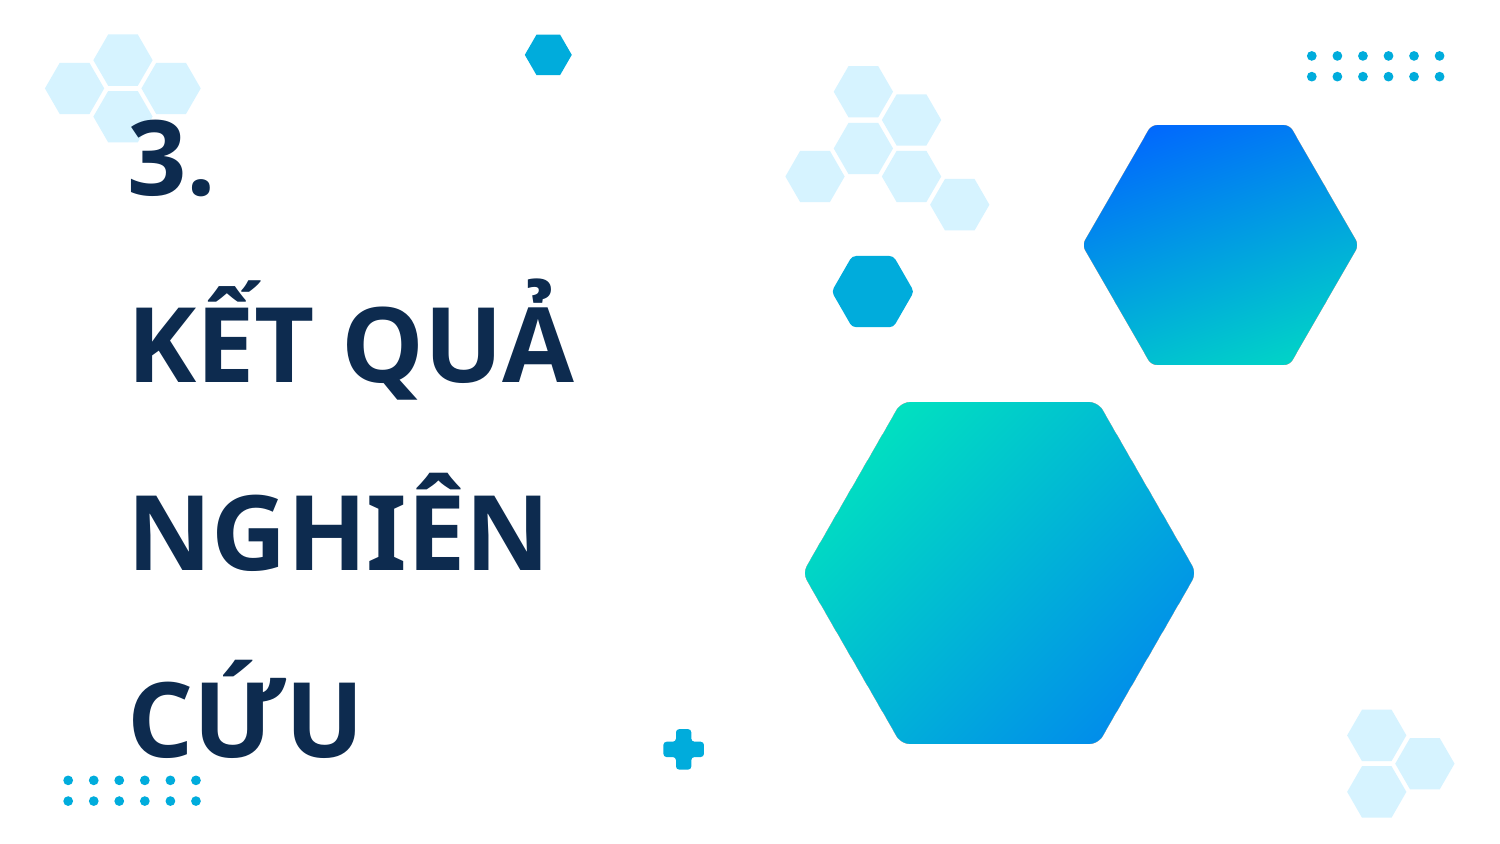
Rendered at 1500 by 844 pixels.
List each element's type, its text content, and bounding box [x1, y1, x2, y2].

title 3. KẾT QUẢ NGHIÊN CỨU [112, 94, 734, 713]
text_box [663, 729, 704, 770]
picture [804, 125, 1373, 744]
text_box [785, 65, 990, 231]
